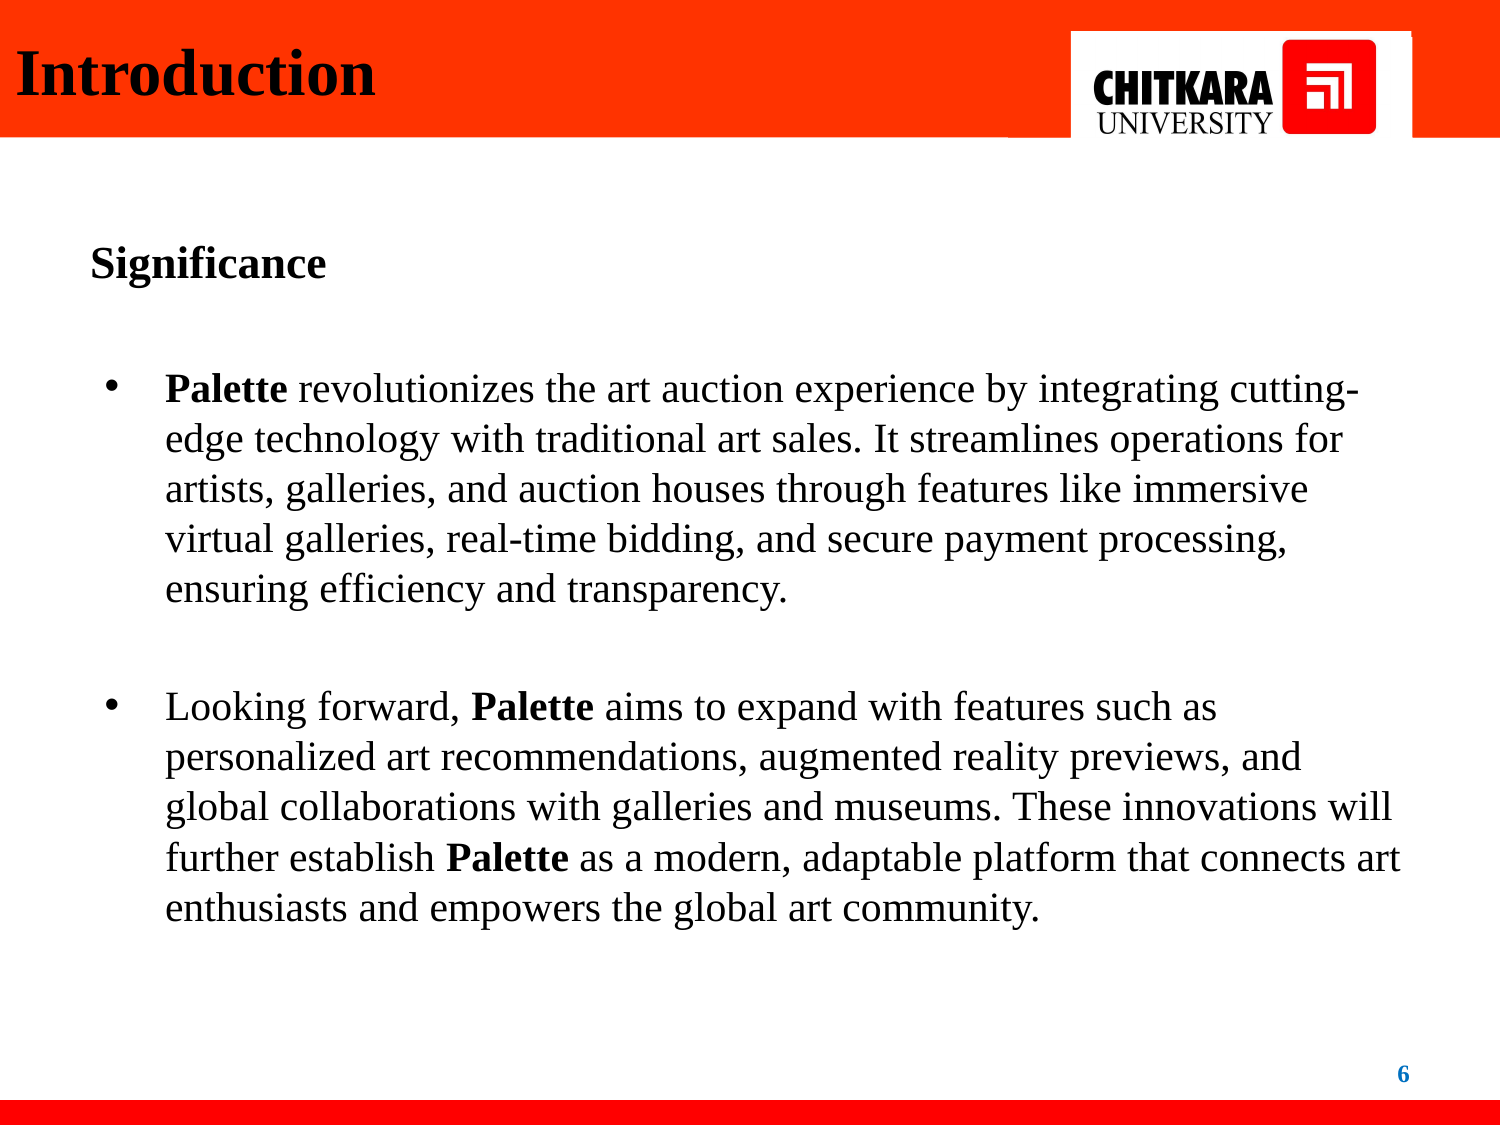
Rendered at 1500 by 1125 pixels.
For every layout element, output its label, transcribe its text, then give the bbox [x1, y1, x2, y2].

picture [1074, 37, 1391, 138]
list Significance Palette revolutionizes the art auction experience by integrating cutting-edge technology with traditional art sales. It streamlines operations for artists, galleries, and auction houses through features like immersive virtual galleries, real-time bidding, and secure payment processing, ensuring efficiency and transparency. Looking forward, Palette aims to expand with features such as personalized art recommendations, augmented reality previews, and global collaborations with galleries and museums. These innovations will further establish Palette as a modern, adaptable platform that connects art enthusiasts and empowers the global art community. [75, 224, 1425, 968]
slide_number 6 [1074, 1042, 1425, 1103]
title Introduction [0, 0, 1063, 138]
